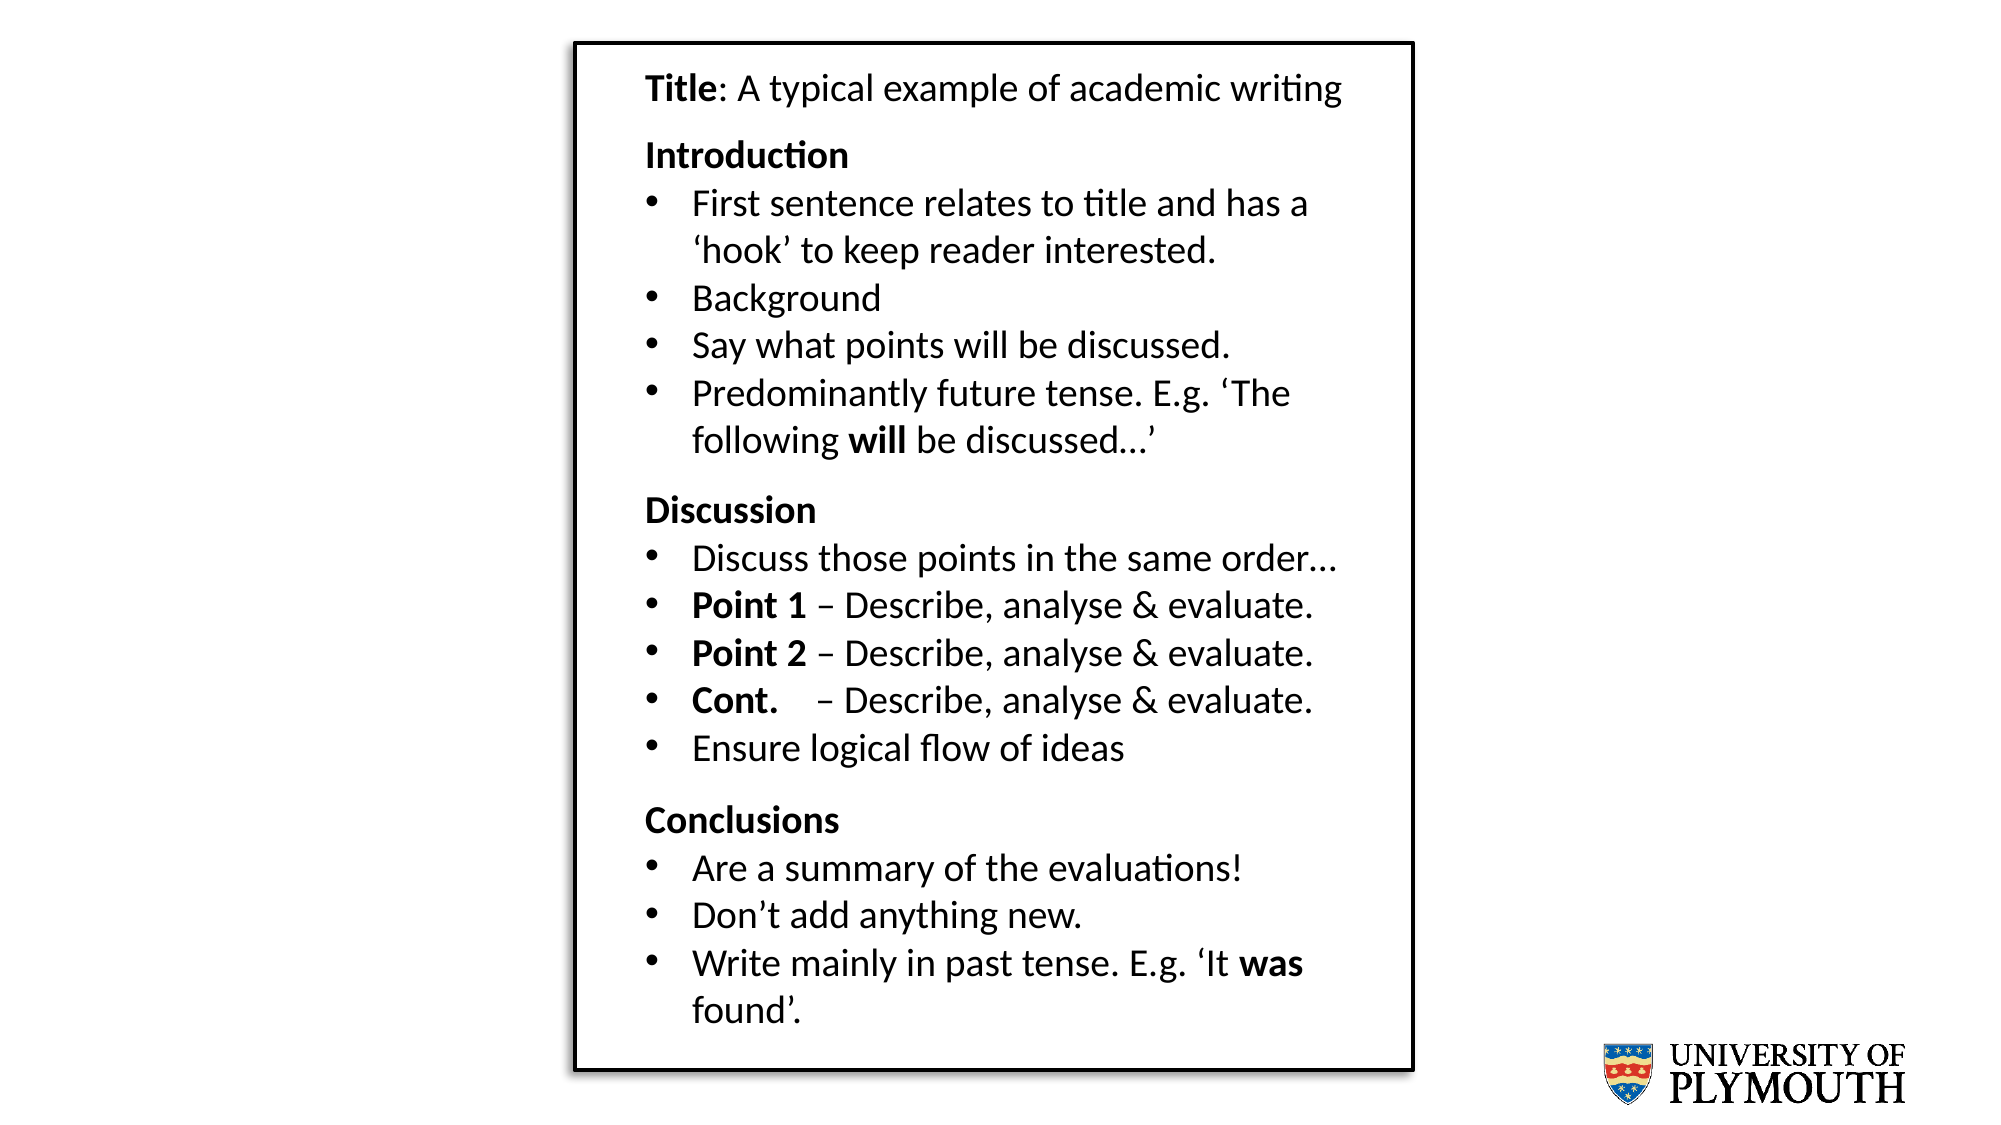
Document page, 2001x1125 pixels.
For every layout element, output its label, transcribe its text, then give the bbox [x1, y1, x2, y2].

text_box [573, 41, 1415, 1072]
text_box Title: A typical example of academic writing Introduction First sentence relates to title and has a ‘hook’ to keep reader interested. Background Say what points will be discussed. Predominantly future tense. E.g. ‘The following will be discussed…’ Discussion Discuss those points in the same order… Point 1 – Describe, analyse & evaluate. Point 2 – Describe, analyse & evaluate. Cont. – Describe, analyse & evaluate. Ensure logical flow of ideas Conclusions Are a summary of the evaluations! Don’t add anything new. Write mainly in past tense. E.g. ‘It was found’. [630, 54, 1363, 1084]
picture [1602, 1042, 1906, 1106]
